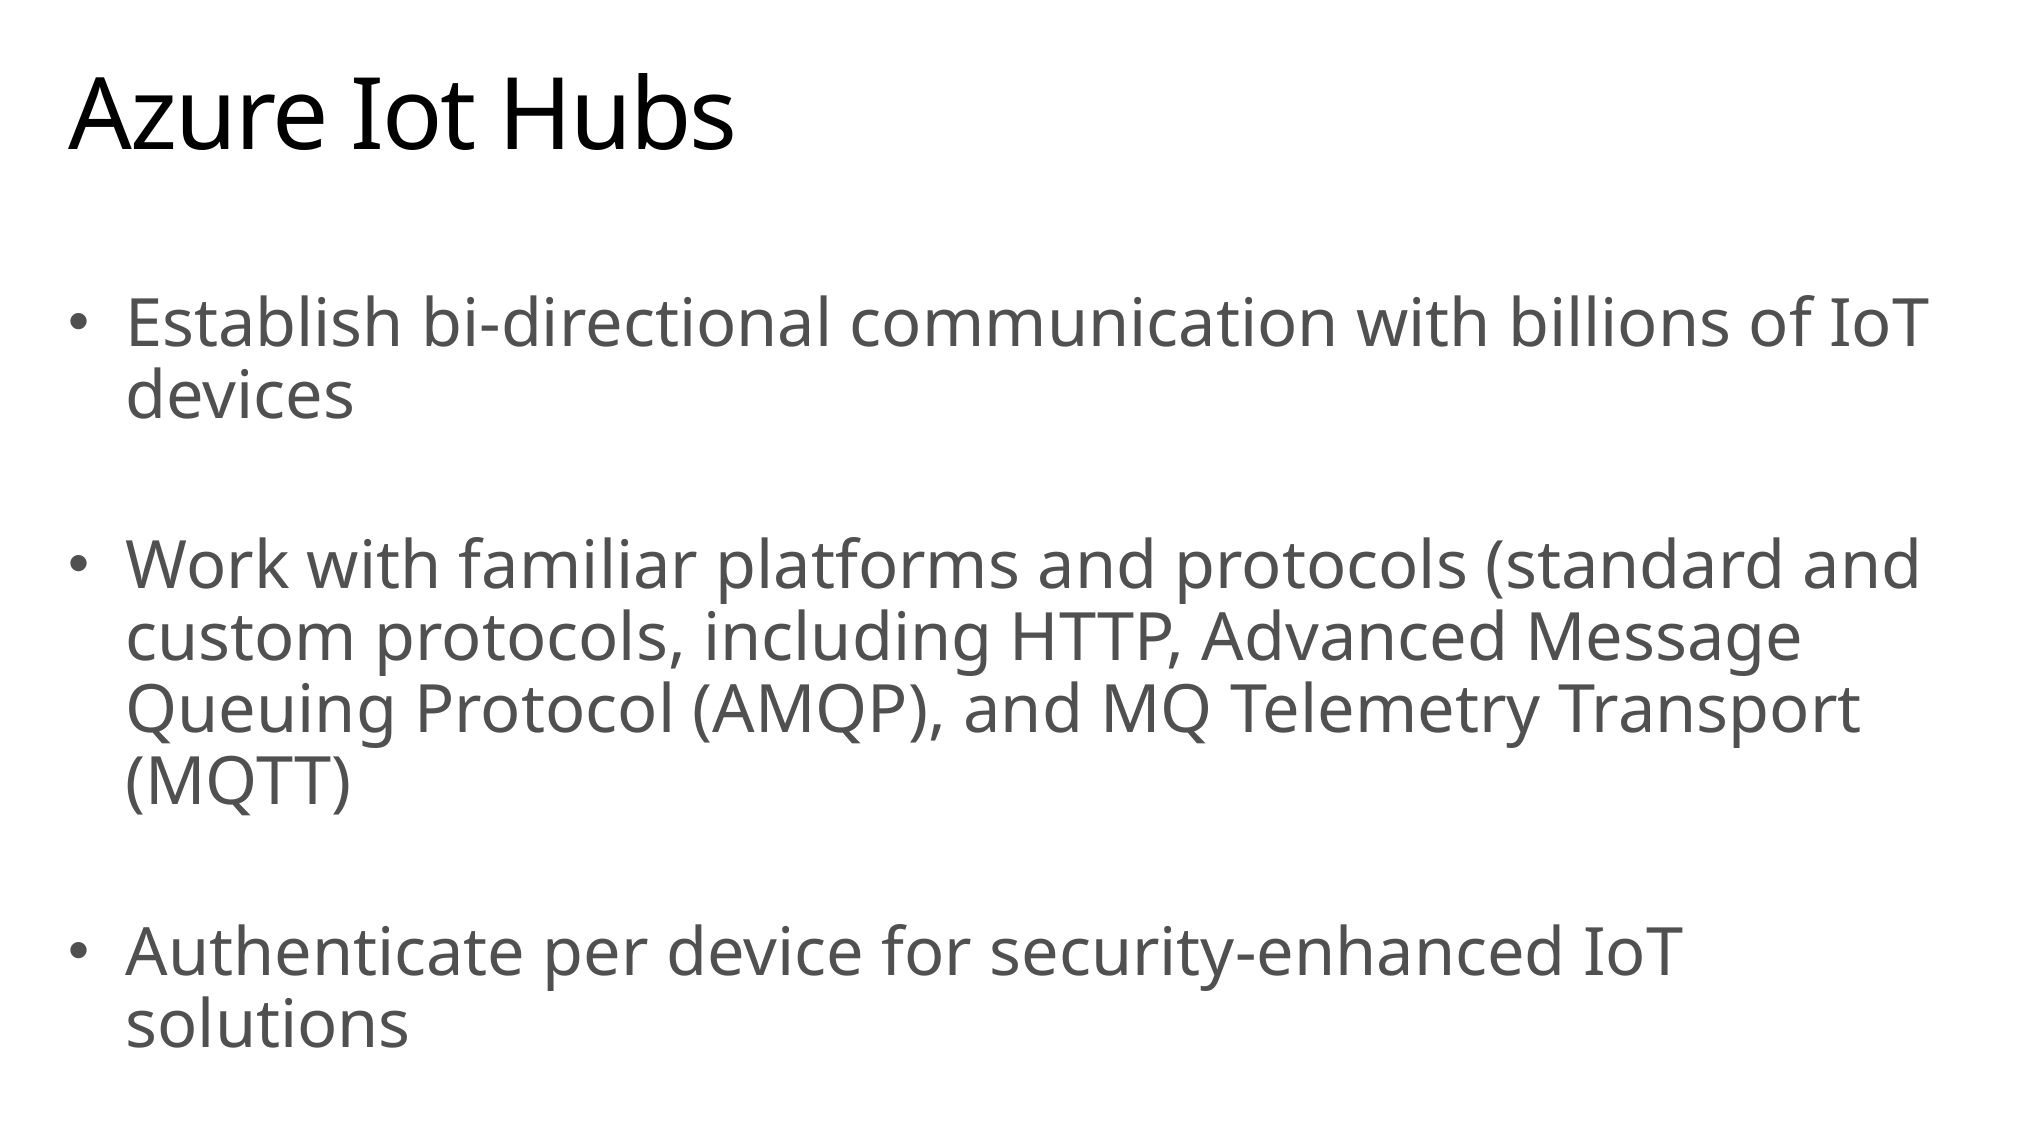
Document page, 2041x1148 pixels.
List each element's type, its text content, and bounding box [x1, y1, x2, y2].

list Establish bi-directional communication with billions of IoT devices Work with familiar platforms and protocols (standard and custom protocols, including HTTP, Advanced Message Queuing Protocol (AMQP), and MQ Telemetry Transport (MQTT) Authenticate per device for security-enhanced IoT solutions [45, 273, 1996, 1099]
title Azure Iot Hubs [45, 48, 1996, 199]
